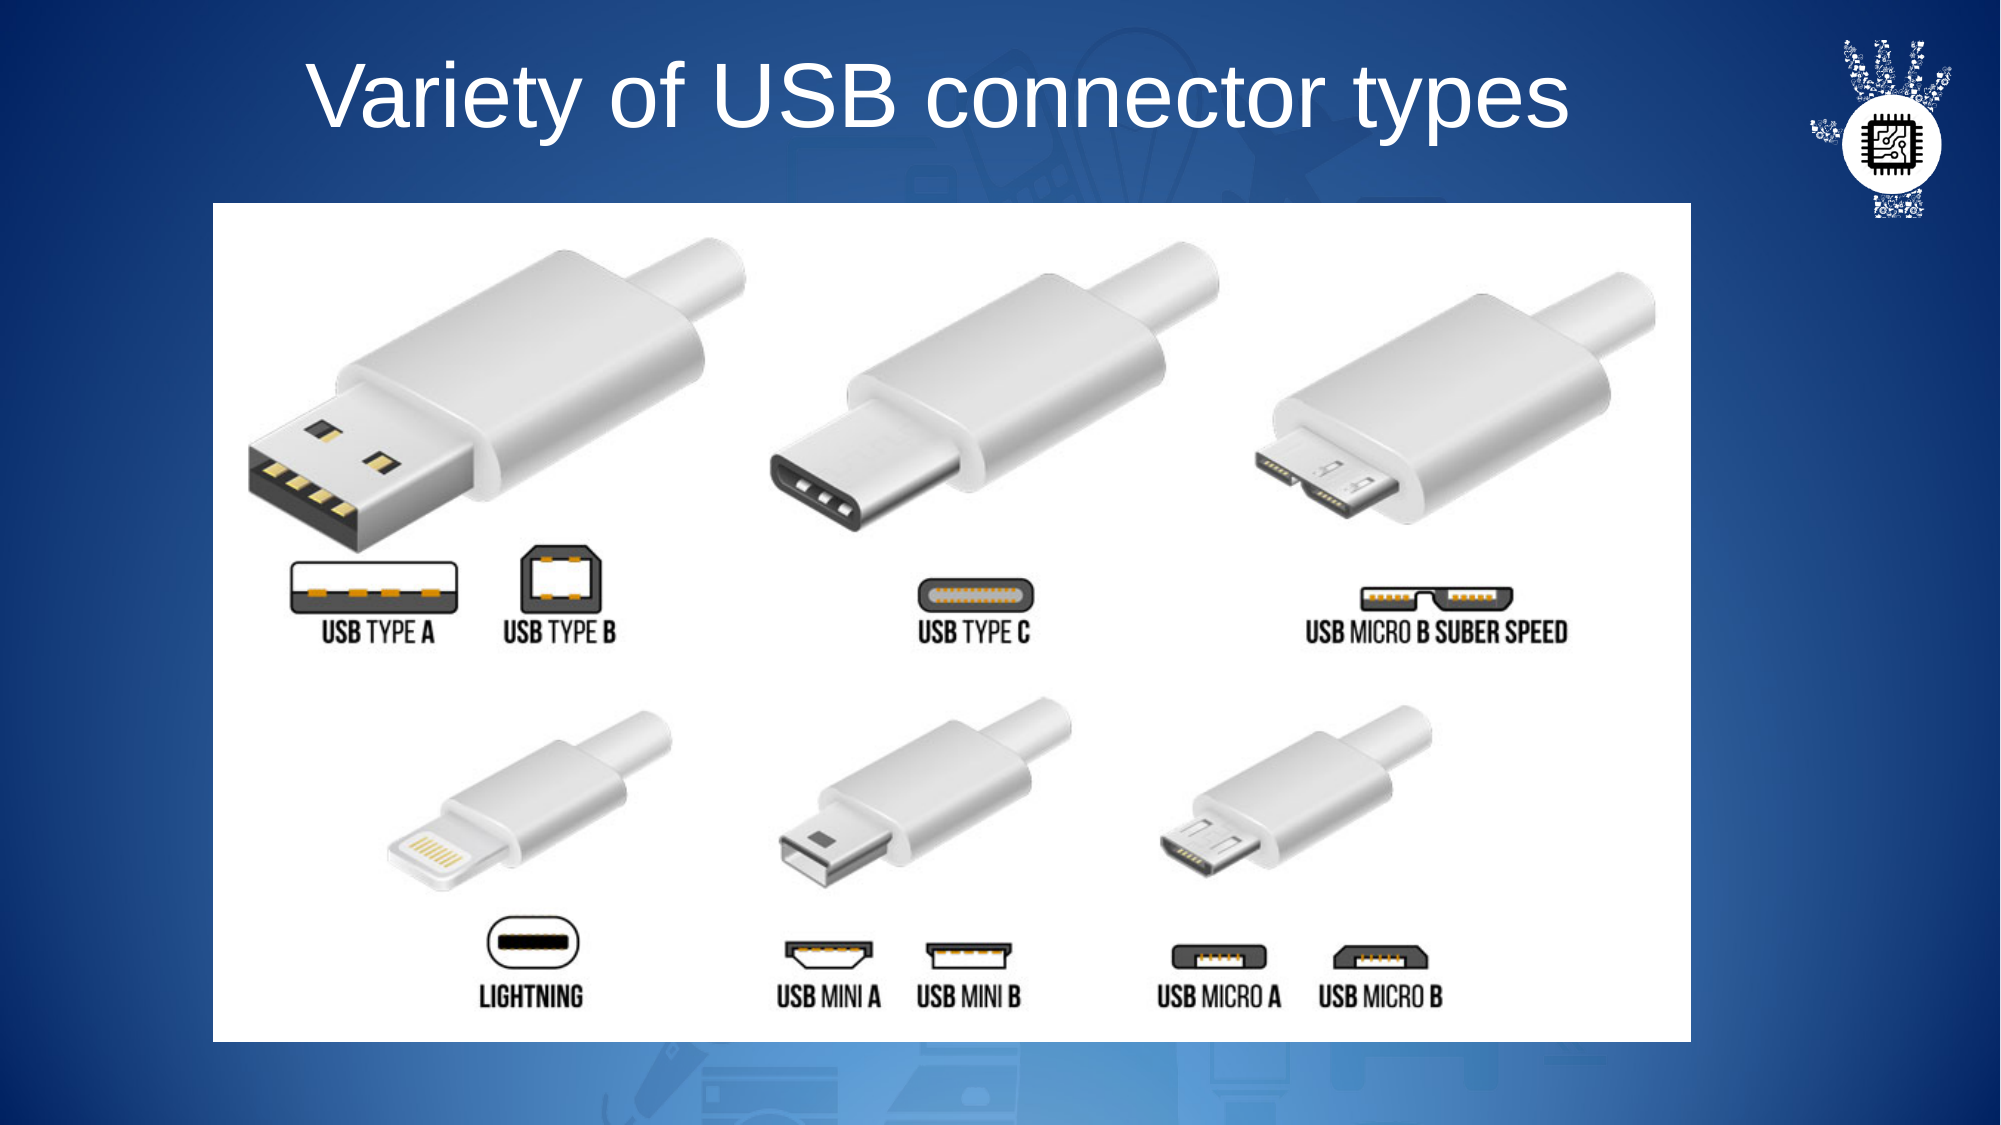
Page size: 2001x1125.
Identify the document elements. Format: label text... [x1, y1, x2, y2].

title Variety of USB connector types [289, 20, 1615, 176]
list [213, 203, 1691, 1043]
picture [0, 0, 2001, 1125]
